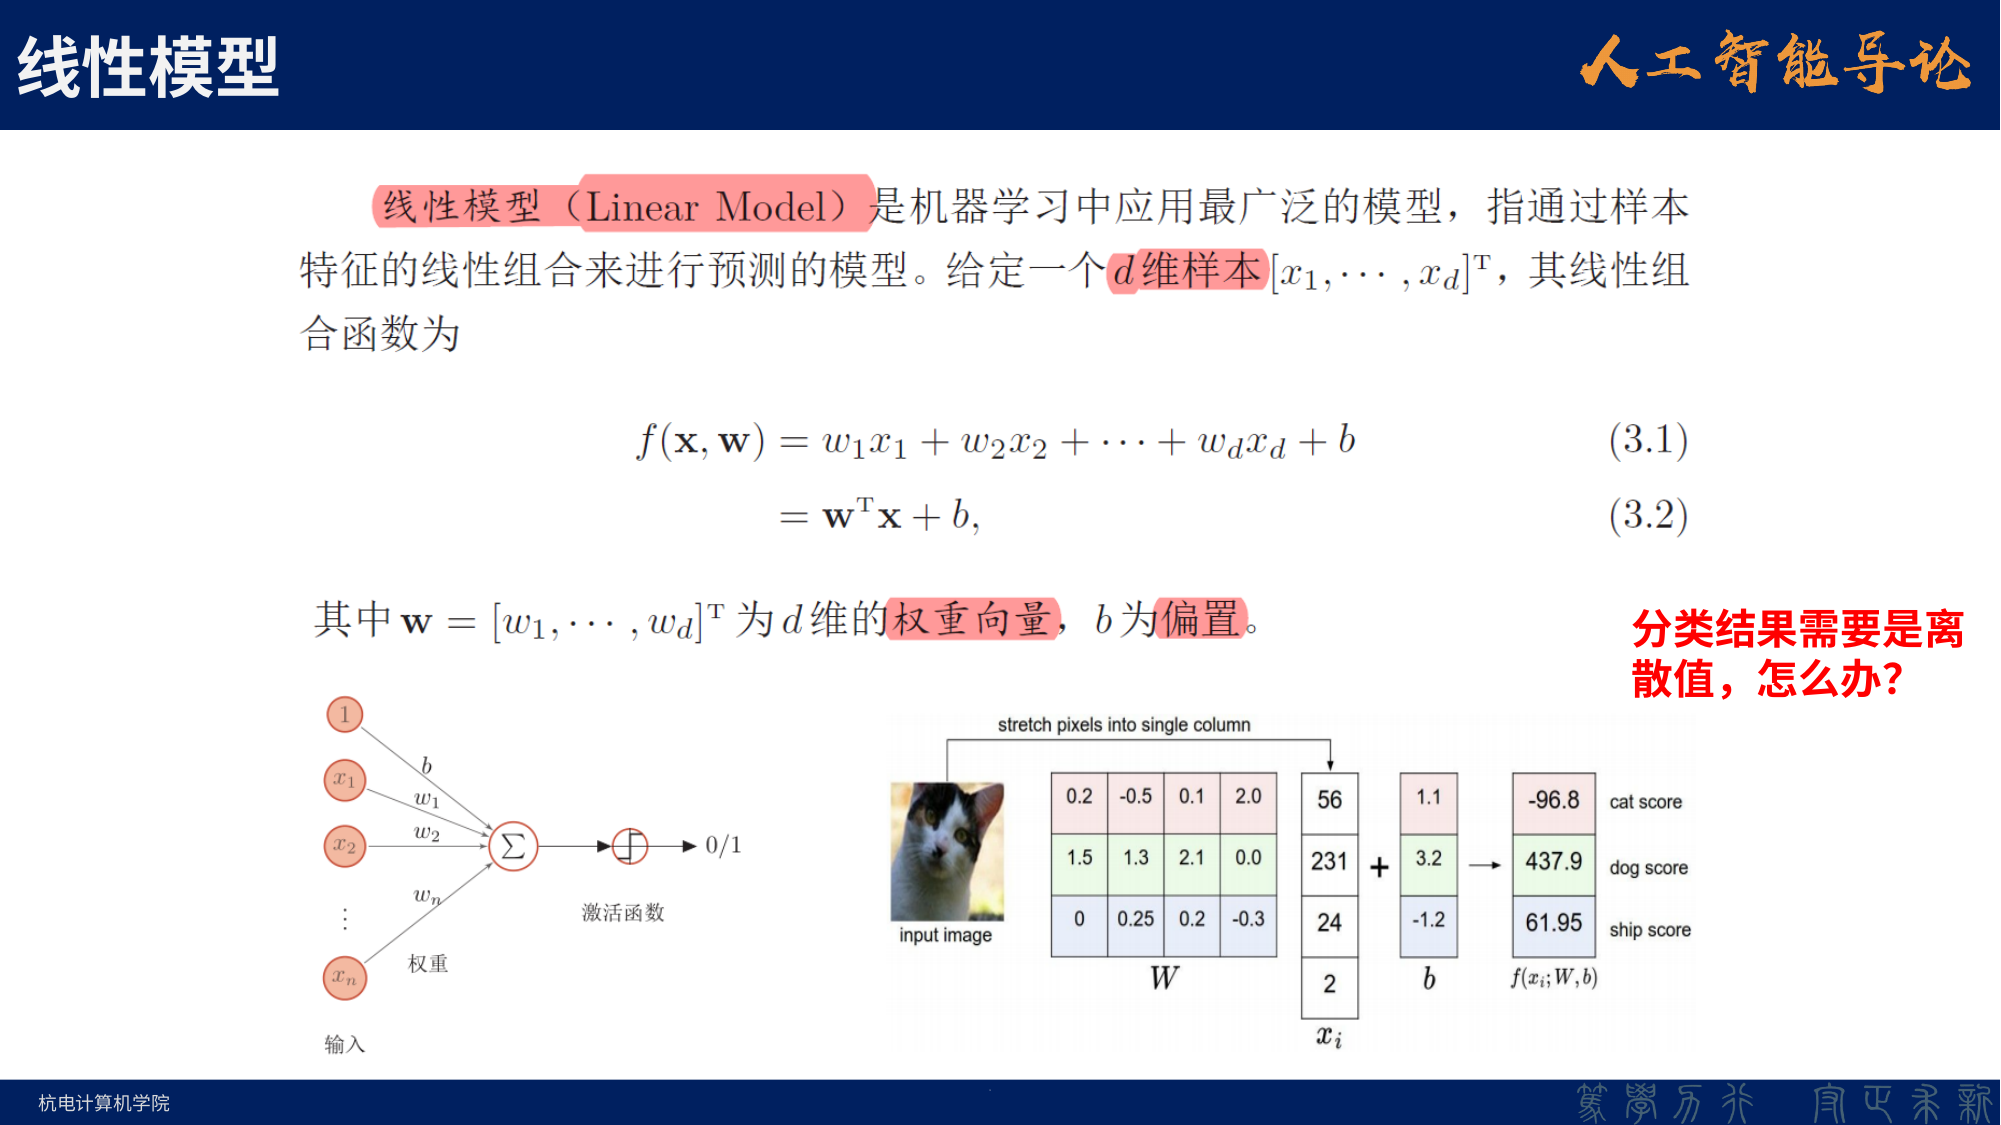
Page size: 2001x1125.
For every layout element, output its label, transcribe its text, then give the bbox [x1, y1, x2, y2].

picture [293, 683, 782, 1071]
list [878, 683, 1707, 1052]
title 线性模型 [0, 9, 2000, 122]
text_box 分类结果需要是离散值，怎么办？ [1616, 595, 2000, 711]
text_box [293, 169, 1707, 657]
